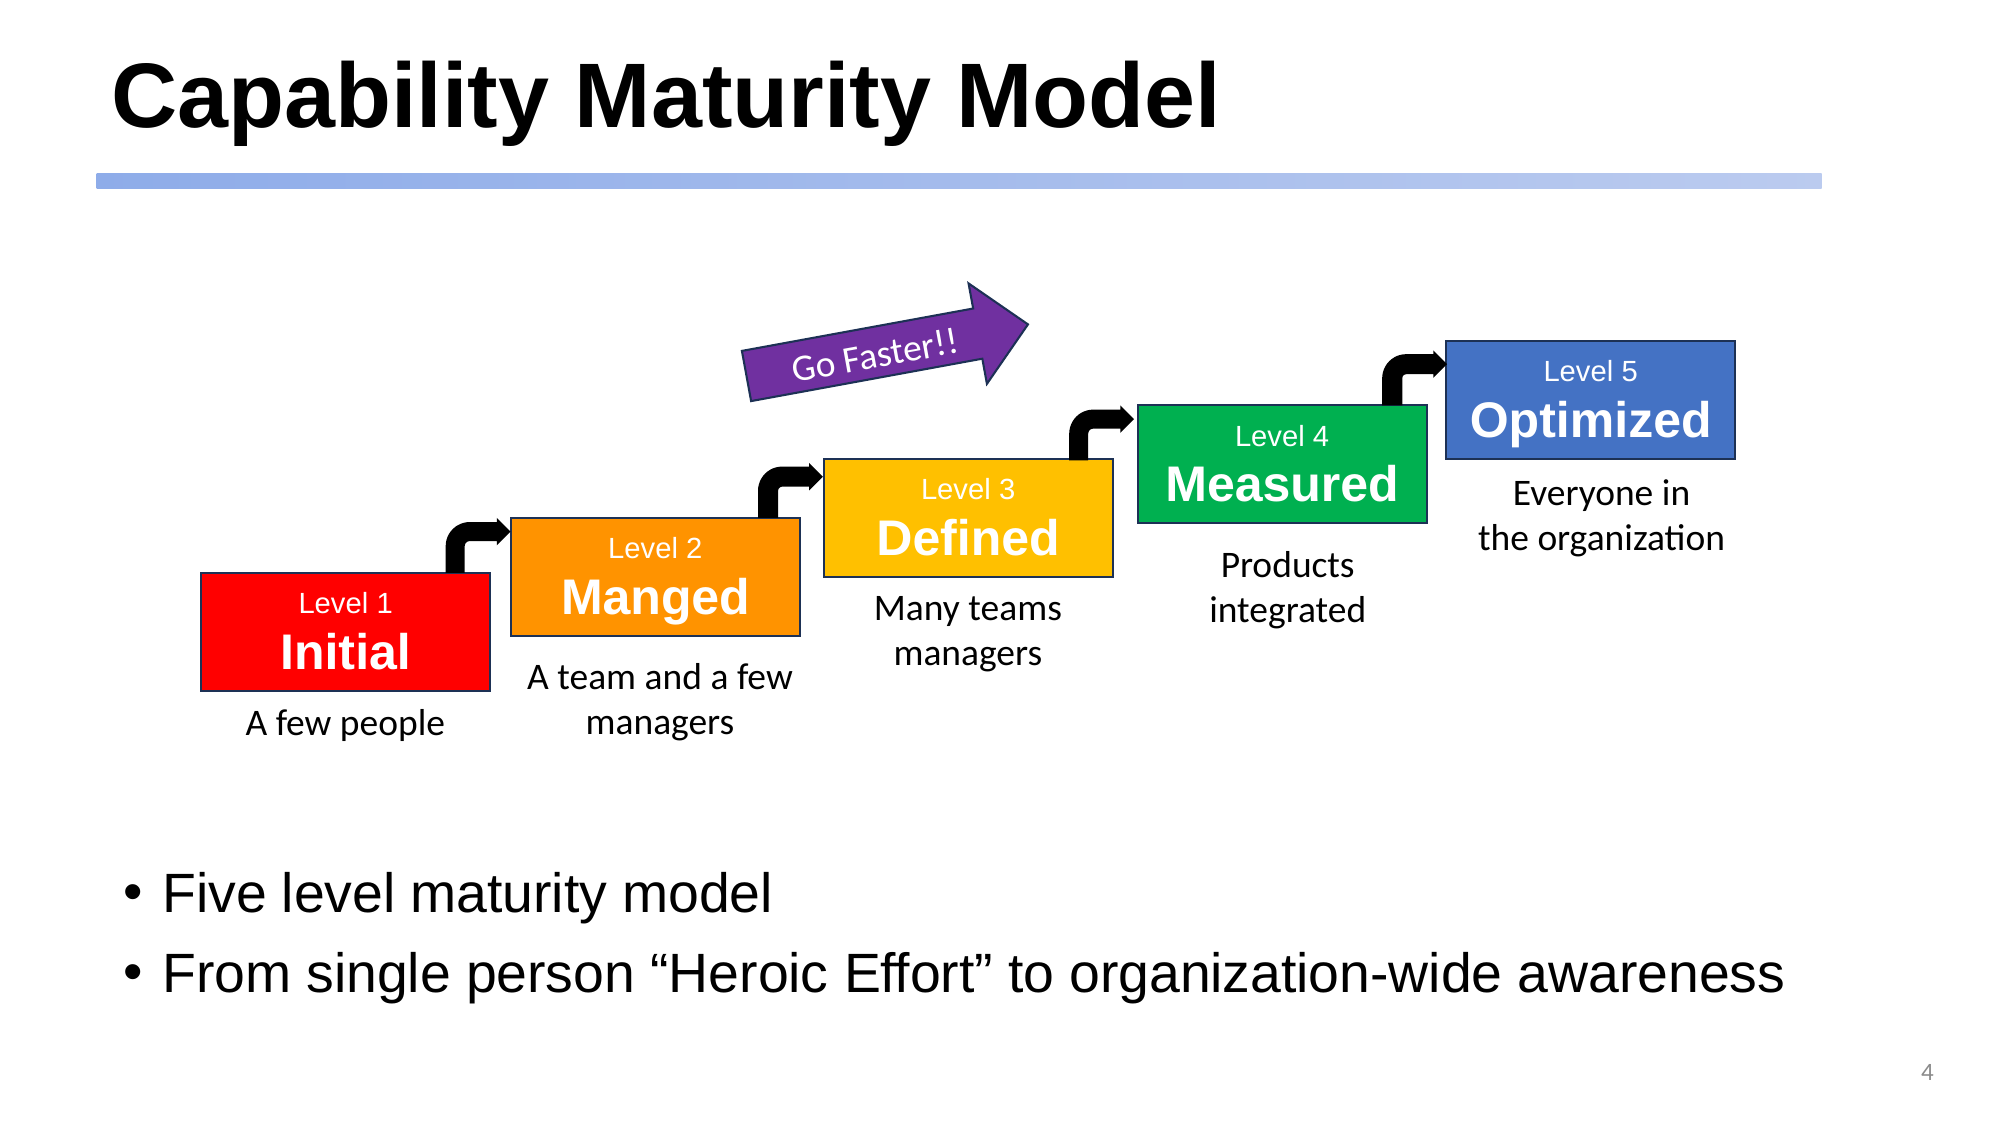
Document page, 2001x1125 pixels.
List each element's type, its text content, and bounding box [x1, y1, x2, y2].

text_box [756, 460, 825, 519]
text_box Everyone in the organization [1463, 460, 1741, 565]
text_box Many teams managers [859, 575, 1078, 680]
text_box Level 5 Optimized [1445, 340, 1736, 460]
text_box [1068, 402, 1136, 462]
text_box Level 3 Defined [823, 458, 1114, 578]
text_box A team and a few managers [512, 644, 808, 750]
text_box Level 1 Initial [200, 572, 491, 692]
text_box [444, 515, 512, 574]
slide_number 4 [1498, 1040, 1949, 1101]
text_box Level 4 Measured [1137, 404, 1428, 524]
text_box Products integrated [1194, 532, 1382, 637]
text_box [1381, 348, 1449, 407]
list Five level maturity model From single person “Heroic Effort” to organization-wide awareness [108, 857, 1834, 1020]
title Capability Maturity Model [96, 26, 1822, 169]
text_box A few people [230, 690, 461, 751]
text_box Go Faster!! [740, 281, 1030, 403]
text_box Level 2 Manged [510, 517, 801, 637]
